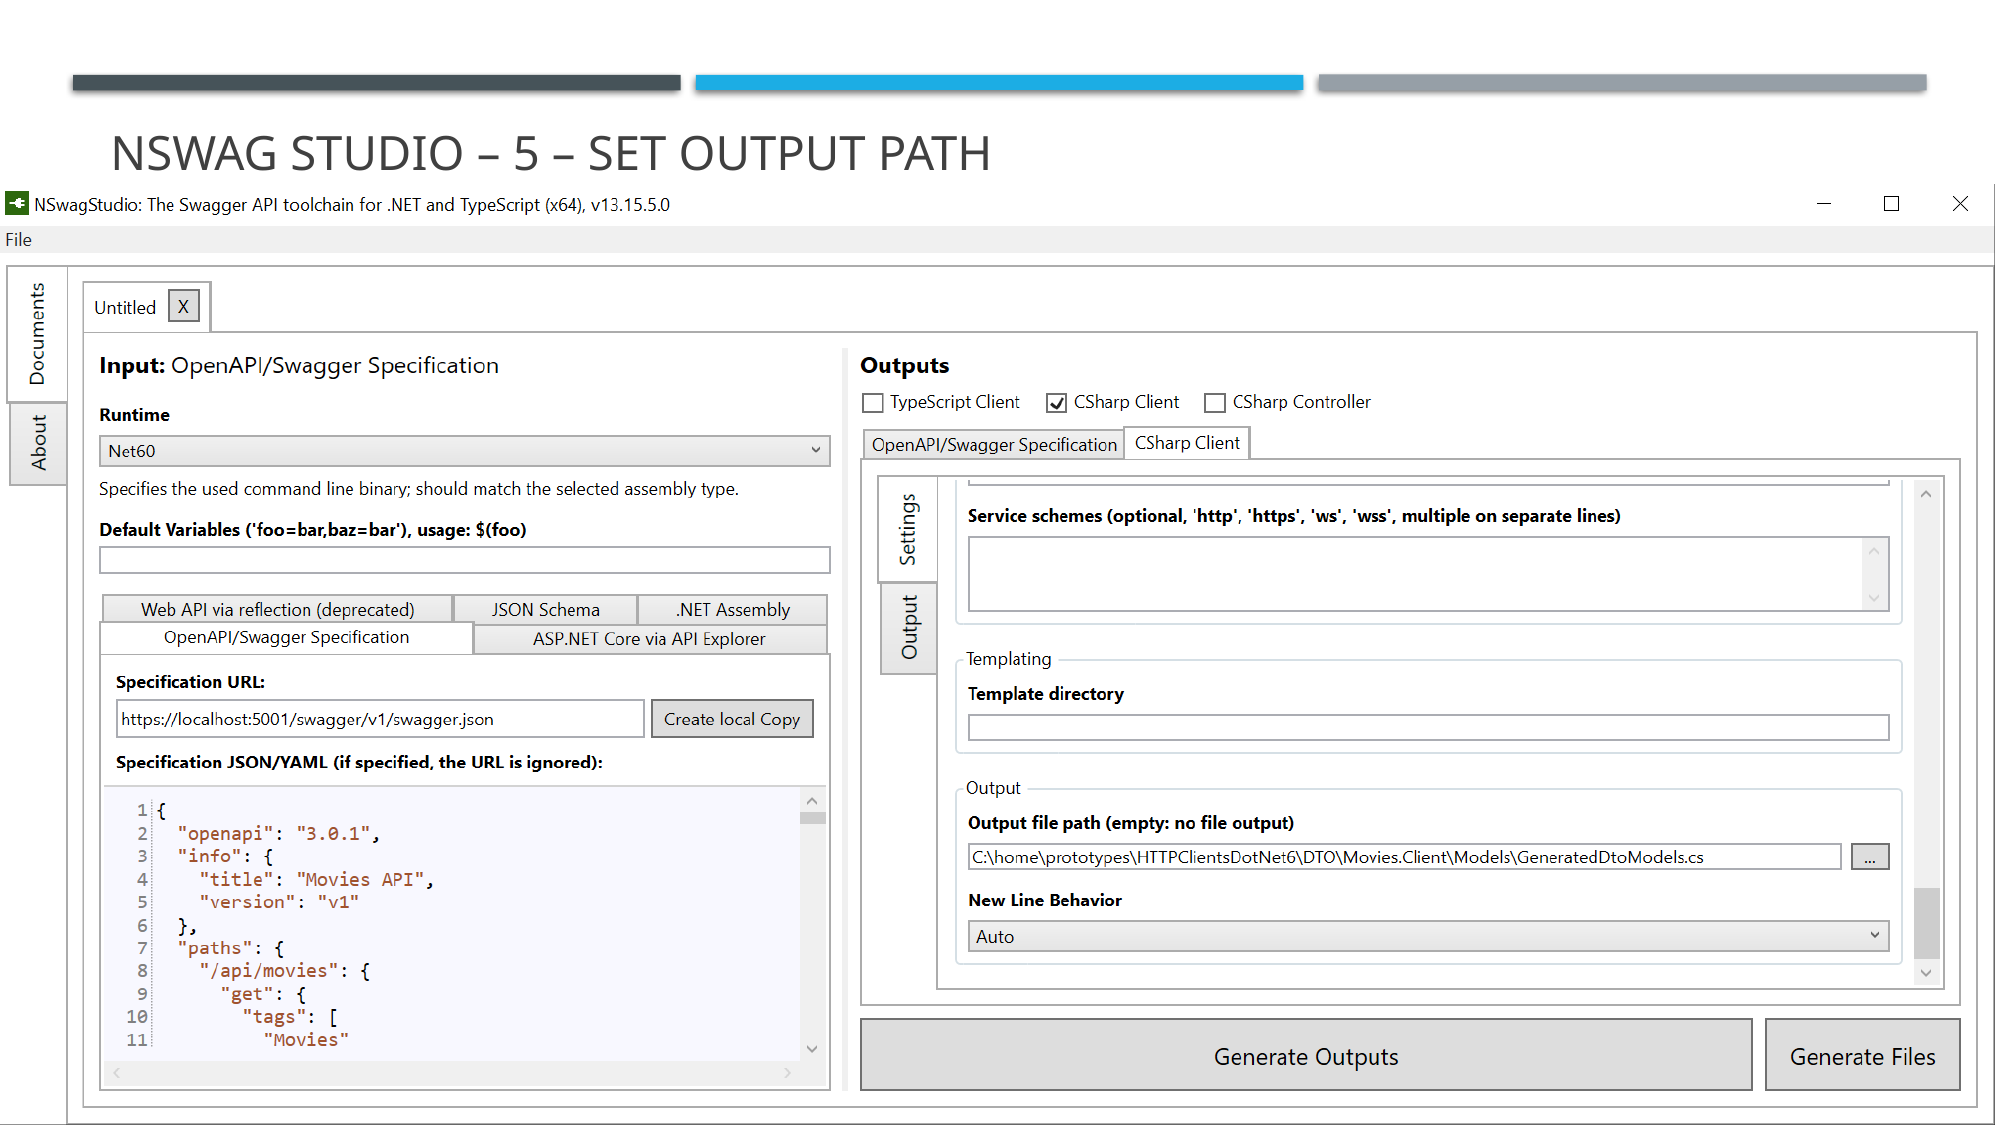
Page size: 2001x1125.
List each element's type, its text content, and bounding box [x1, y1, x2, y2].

picture [0, 184, 1996, 1125]
title Nswag studio – 5 – set output path [95, 115, 1905, 181]
